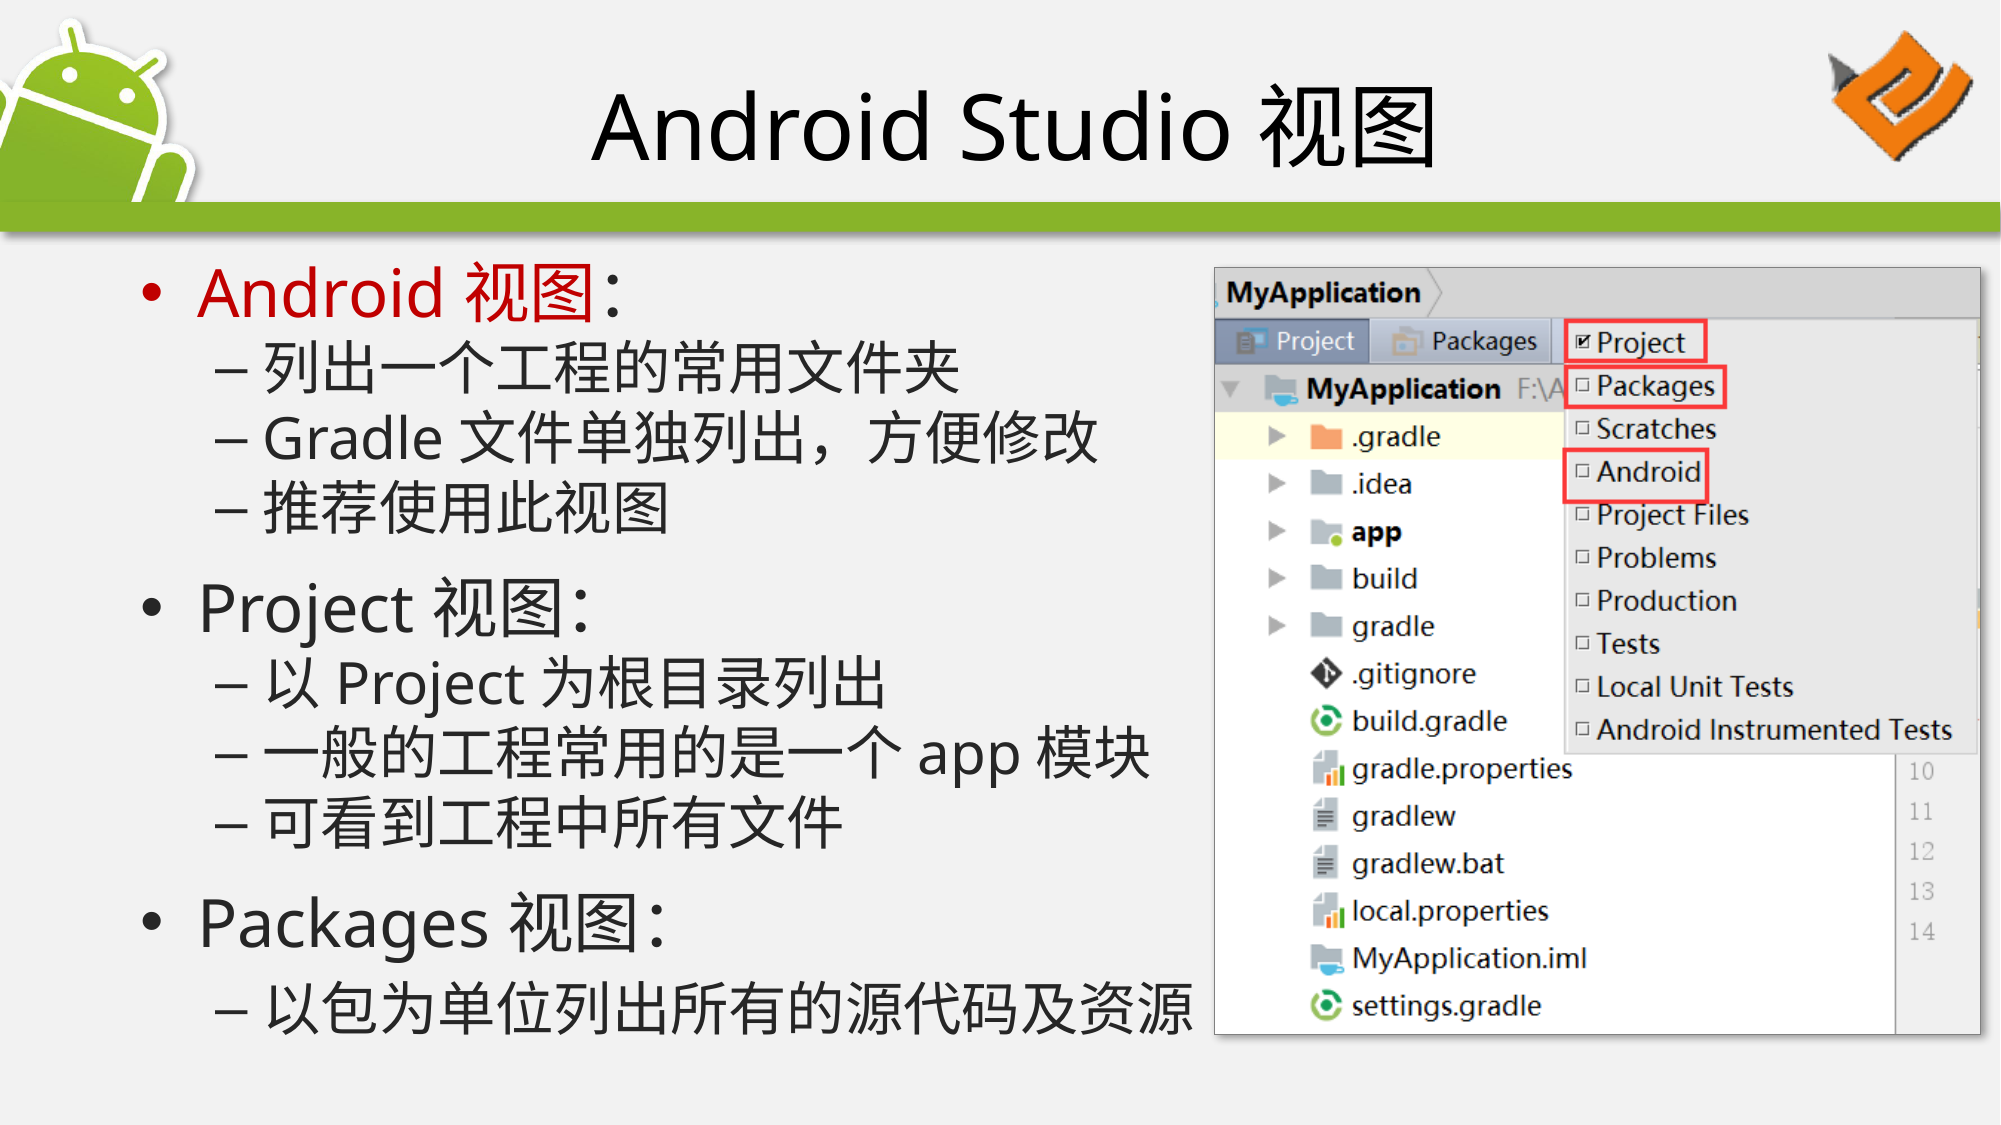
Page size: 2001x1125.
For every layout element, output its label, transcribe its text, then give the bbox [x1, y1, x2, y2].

picture [1828, 30, 1973, 161]
title Android Studio视图 [208, 45, 1824, 203]
list Android视图： 列出一个工程的常用文件夹 Gradle文件单独列出，方便修改 推荐使用此视图 Project视图： 以Project为根目录列出 一般的工程常用的是一个app模块 可看到工程中所有文件 Packages视图： 以包为单位列出所有的源代码及资源 [125, 243, 1213, 1106]
picture [0, 7, 209, 202]
picture [1213, 266, 1982, 1036]
